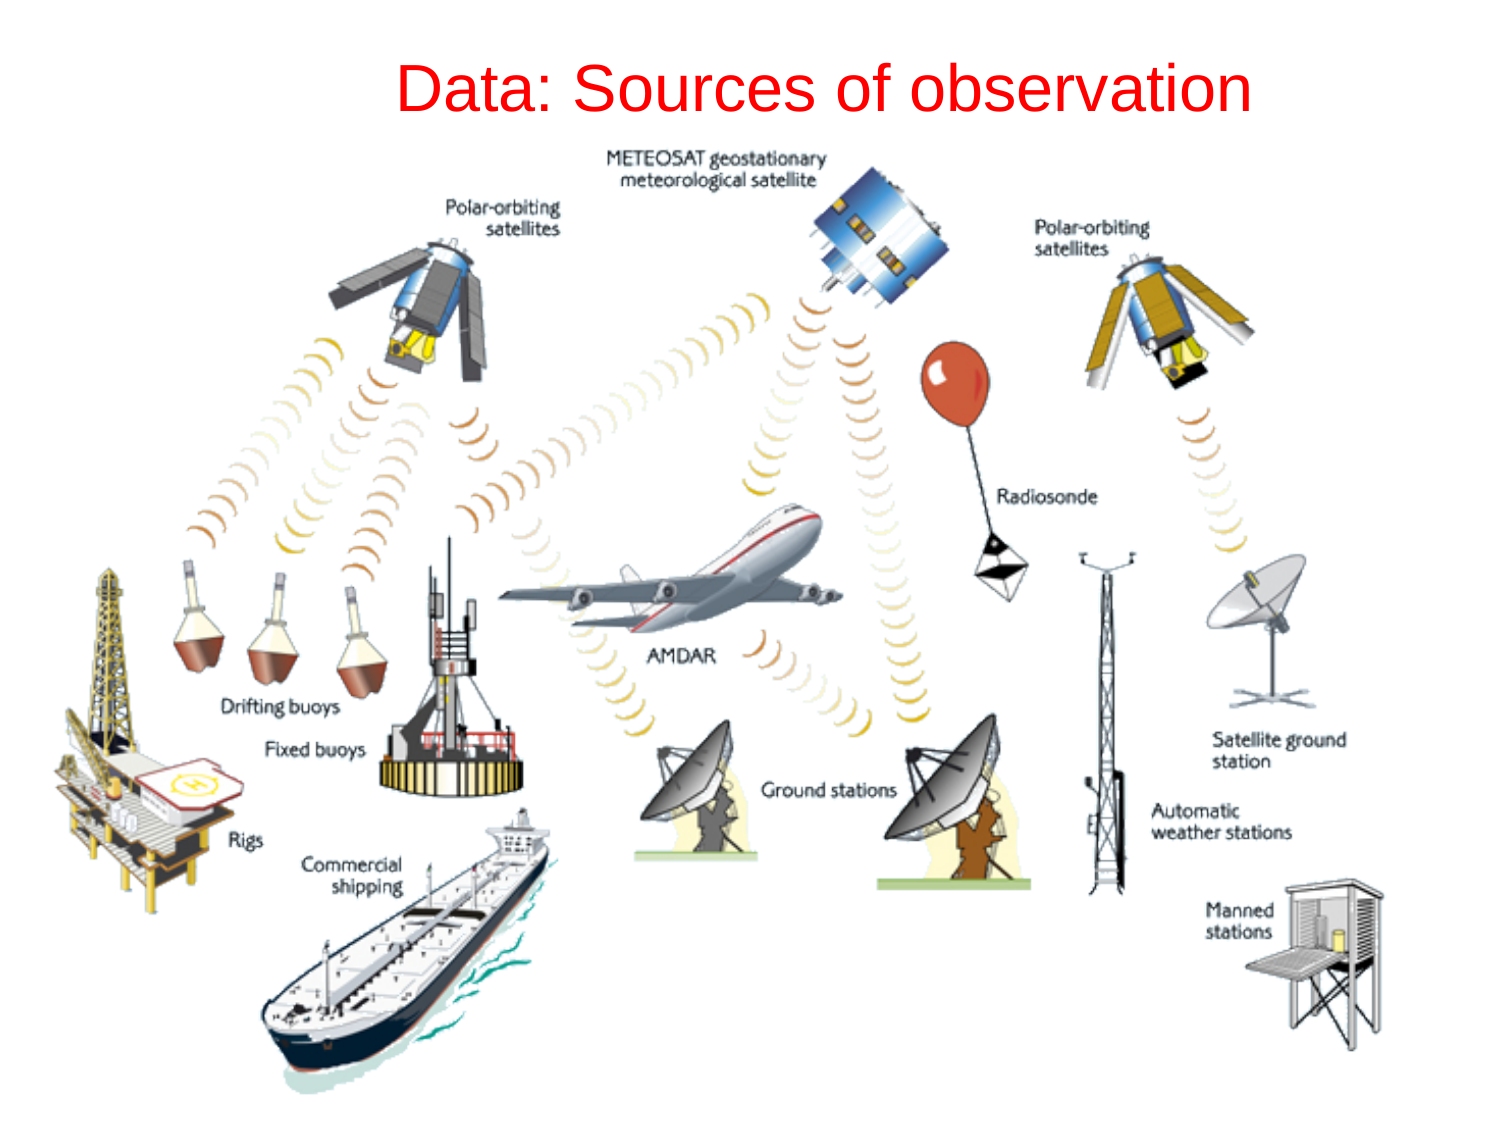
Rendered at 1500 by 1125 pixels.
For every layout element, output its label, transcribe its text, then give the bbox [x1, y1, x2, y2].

picture [37, 130, 1413, 1099]
title Data: Sources of observation [200, 37, 1450, 184]
